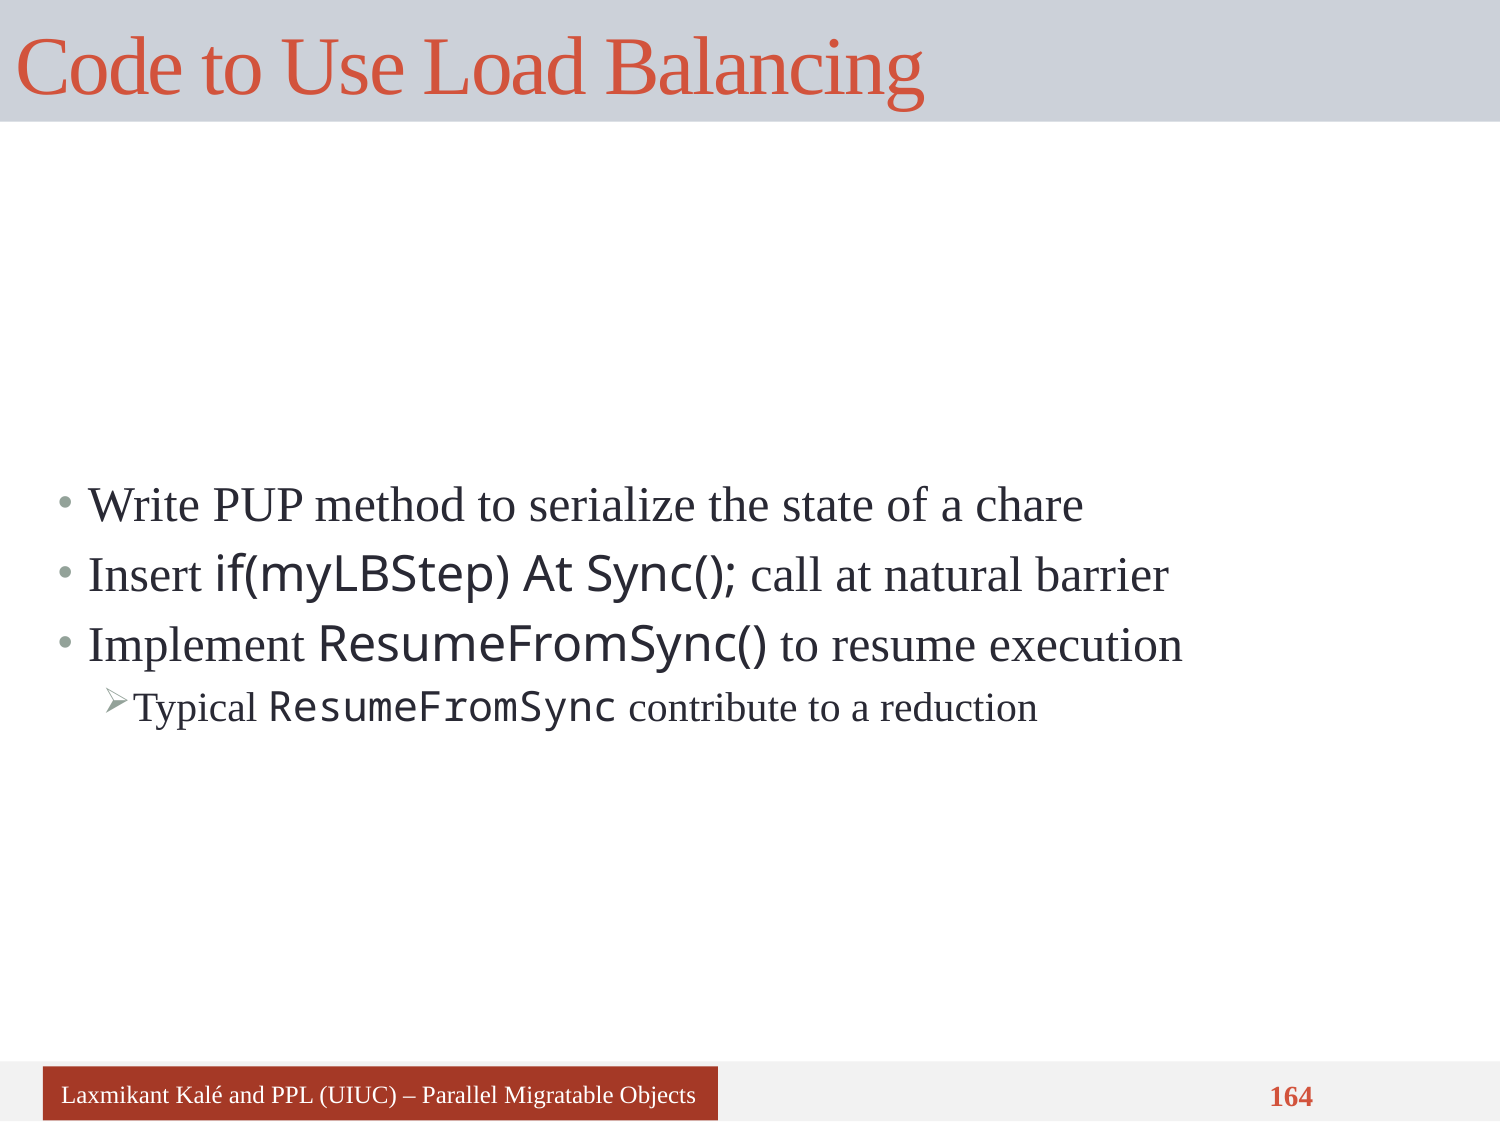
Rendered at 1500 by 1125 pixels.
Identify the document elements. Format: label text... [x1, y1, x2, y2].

footer Laxmikant Kalé and PPL (UIUC) – Parallel Migratable Objects [42, 1066, 718, 1121]
title Code to Use Load Balancing [0, 0, 1500, 122]
list Write PUP method to serialize the state of a chare Insert if(myLBStep) At Sync(); call at natural barrier Implement ResumeFromSync() to resume execution Typical ResumeFromSync contribute to a reduction [42, 154, 1457, 1047]
slide_number 164 [1254, 1067, 1457, 1122]
